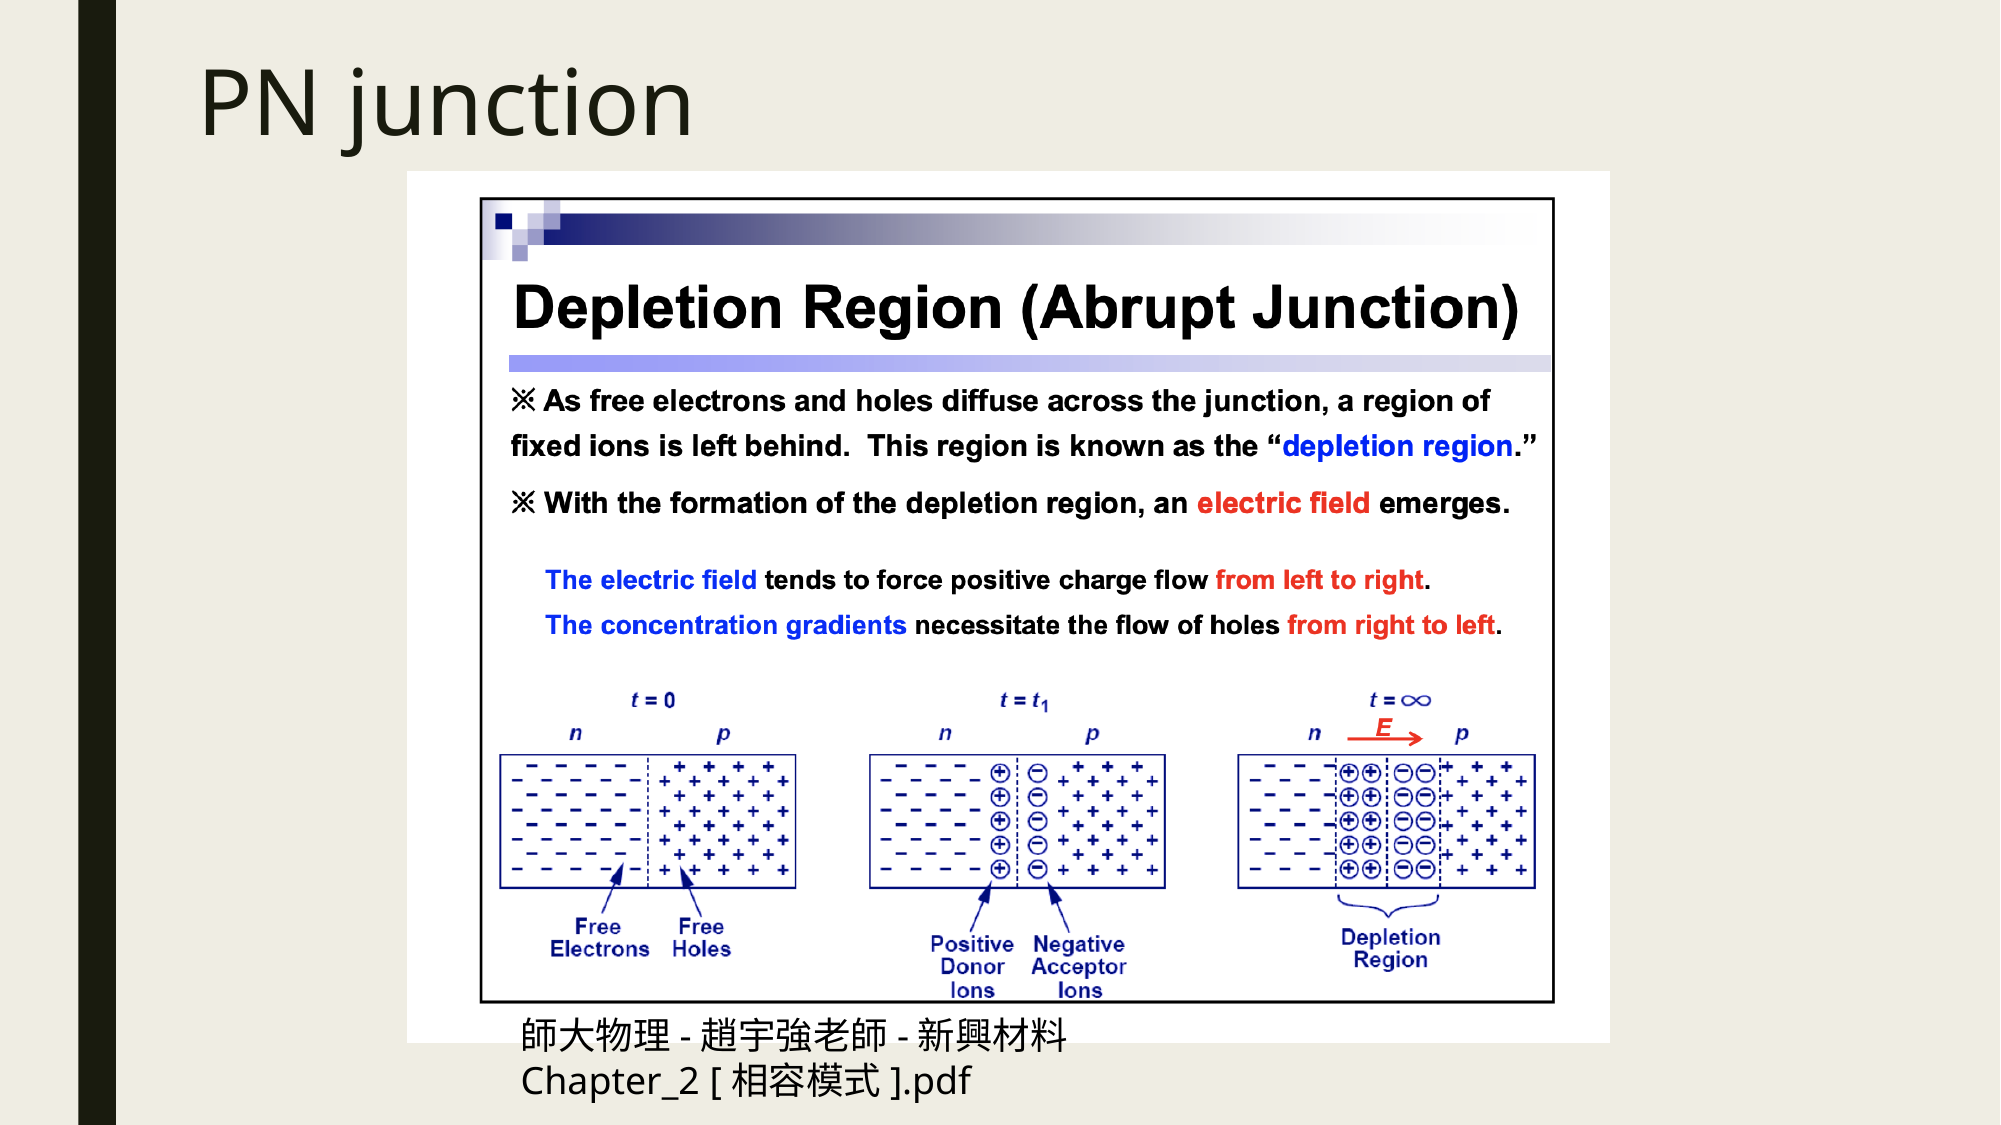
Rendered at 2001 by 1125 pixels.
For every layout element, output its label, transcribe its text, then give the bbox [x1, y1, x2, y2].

title PN junction [182, 49, 1758, 294]
text_box 師大物理-趙宇強老師-新興材料 Chapter_2 [相容模式].pdf [505, 1043, 1083, 1109]
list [407, 171, 1610, 1043]
